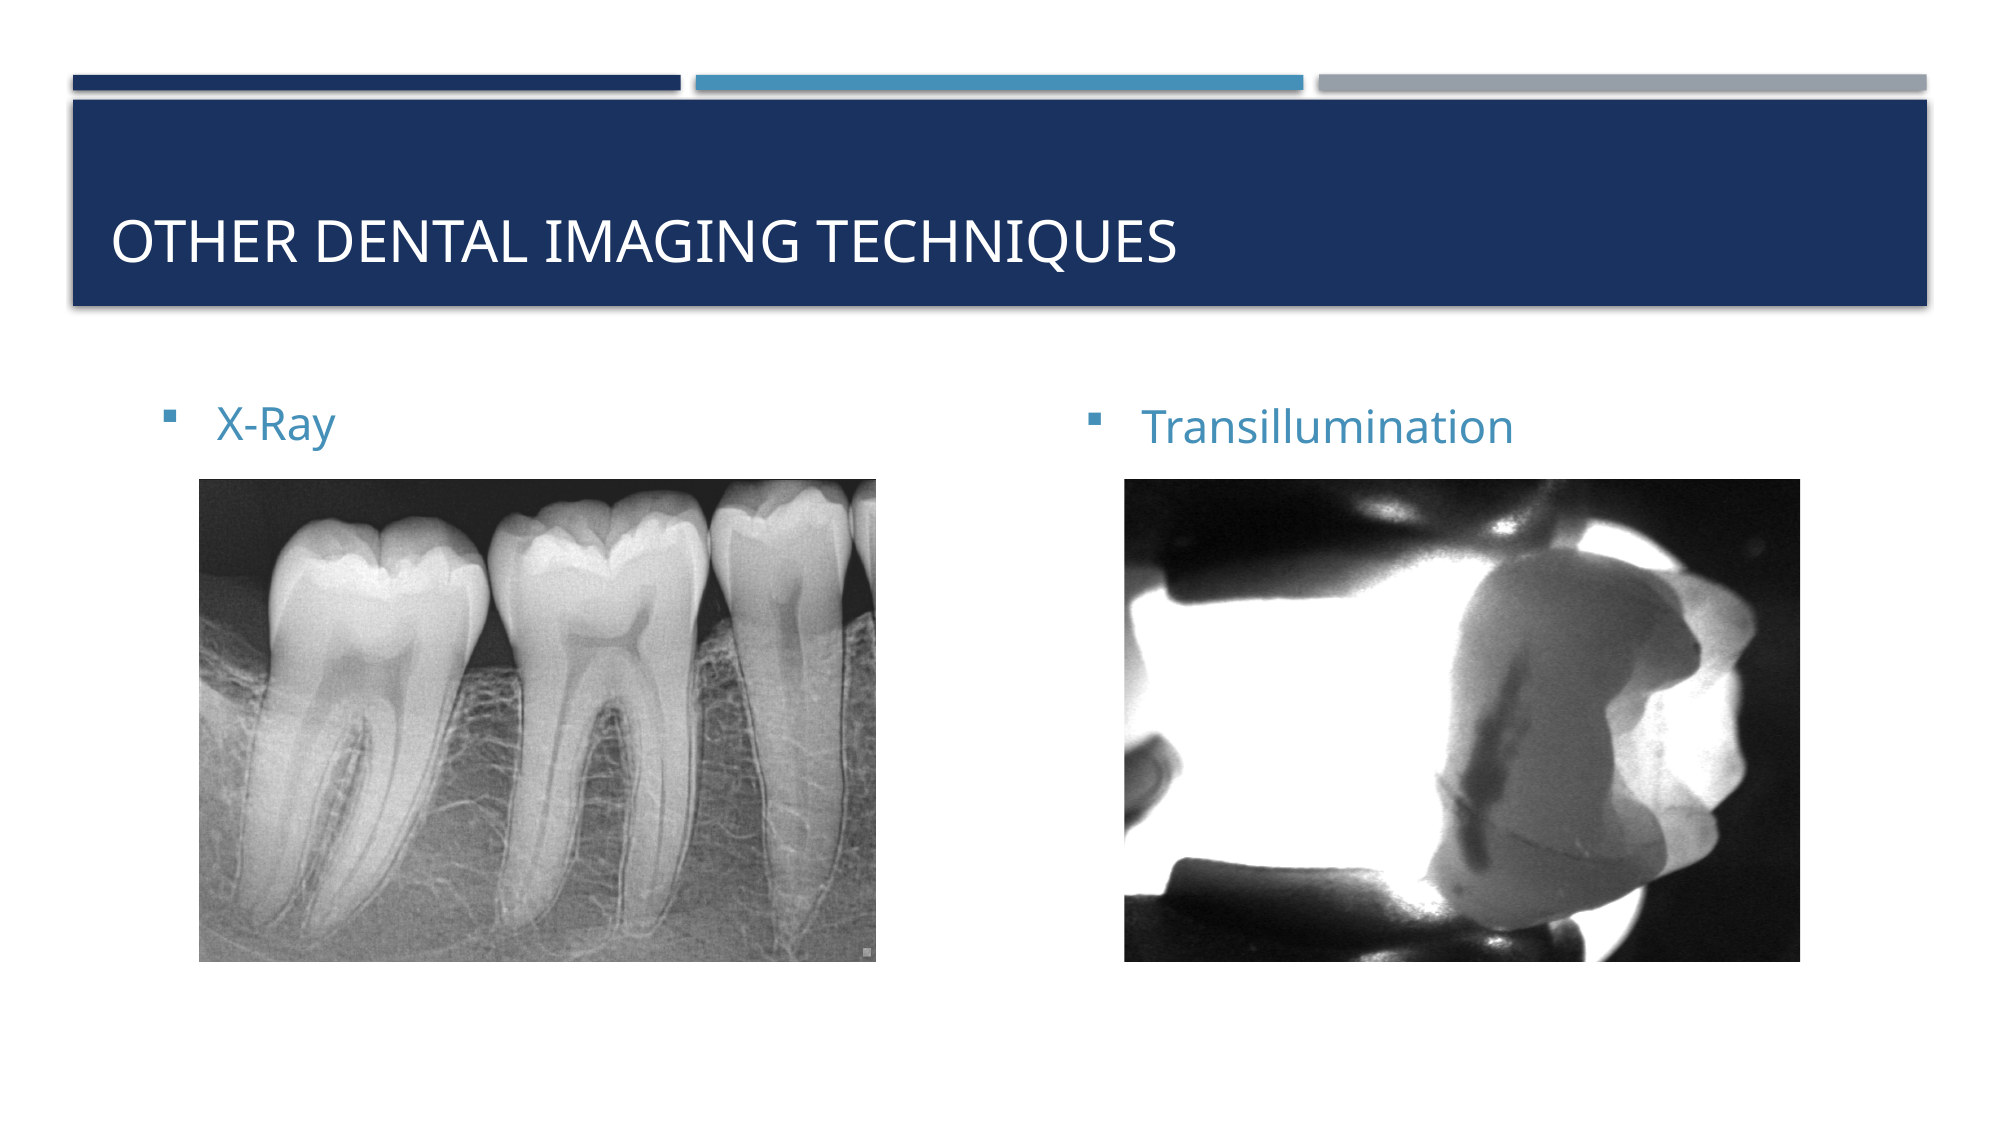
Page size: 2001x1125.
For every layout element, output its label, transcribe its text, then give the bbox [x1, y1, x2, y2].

list X-Ray [145, 369, 980, 458]
title Other Dental imaging techniques [95, 119, 1905, 282]
list Transillumination [1070, 369, 1905, 460]
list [1123, 479, 1801, 962]
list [199, 479, 876, 962]
